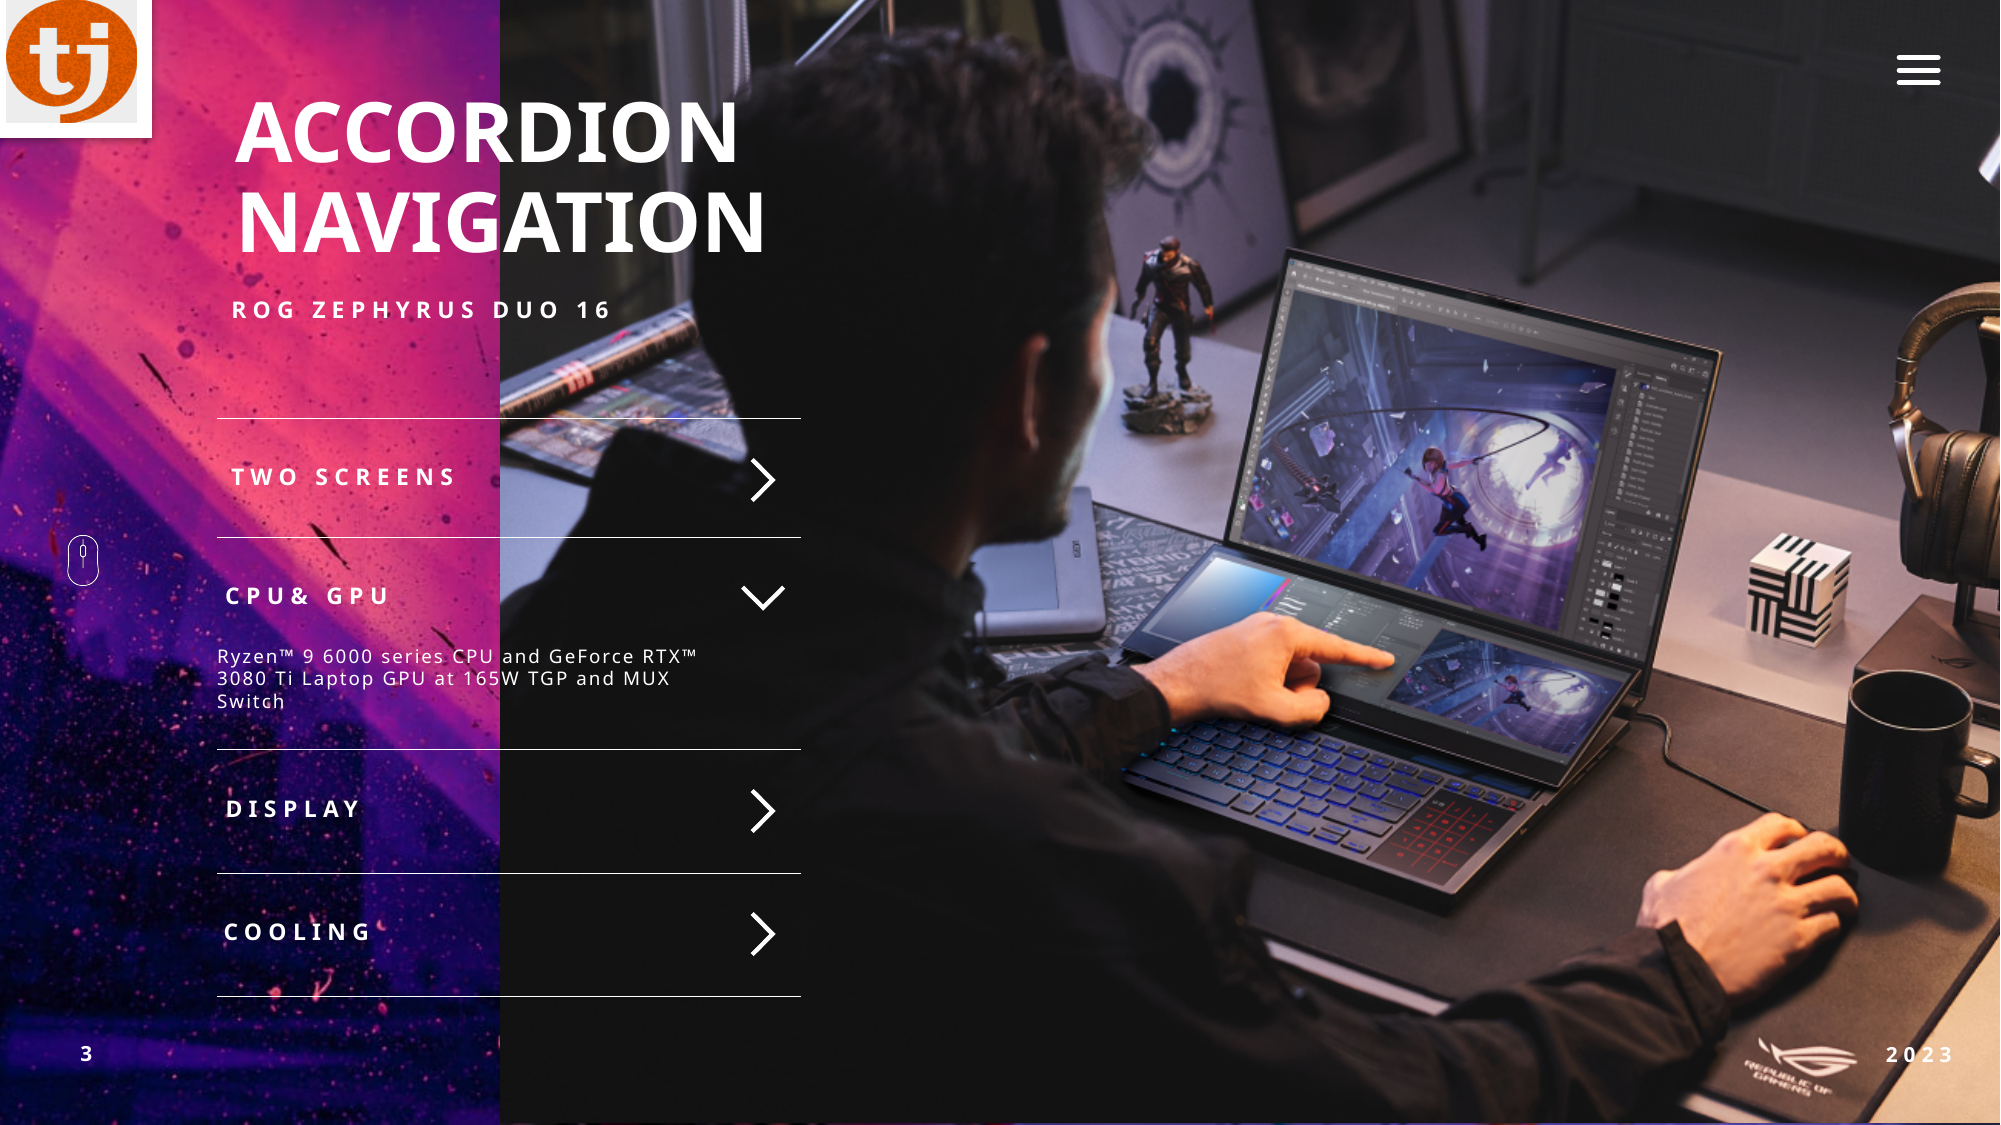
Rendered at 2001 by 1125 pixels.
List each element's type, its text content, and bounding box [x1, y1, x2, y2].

text_box ACCORDION NAVIGATION [235, 83, 499, 278]
text_box CPU& GPU [225, 579, 403, 617]
slide_number 3 [29, 1042, 138, 1068]
picture [0, 0, 2000, 1125]
text_box DISPLAY [225, 792, 374, 829]
text_box TWO SCREENS [230, 460, 469, 498]
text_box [1899, 57, 1939, 83]
text_box COOLING [223, 915, 385, 953]
picture [6, 0, 138, 124]
text_box Ryzen™ 9 6000 series​ CPU and GeForce RTX™ 3080 Ti Laptop GPU at 165W TGP and MUX Switch [217, 637, 499, 720]
text_box ROG ZEPHYRUS DUO 16 [231, 293, 499, 331]
